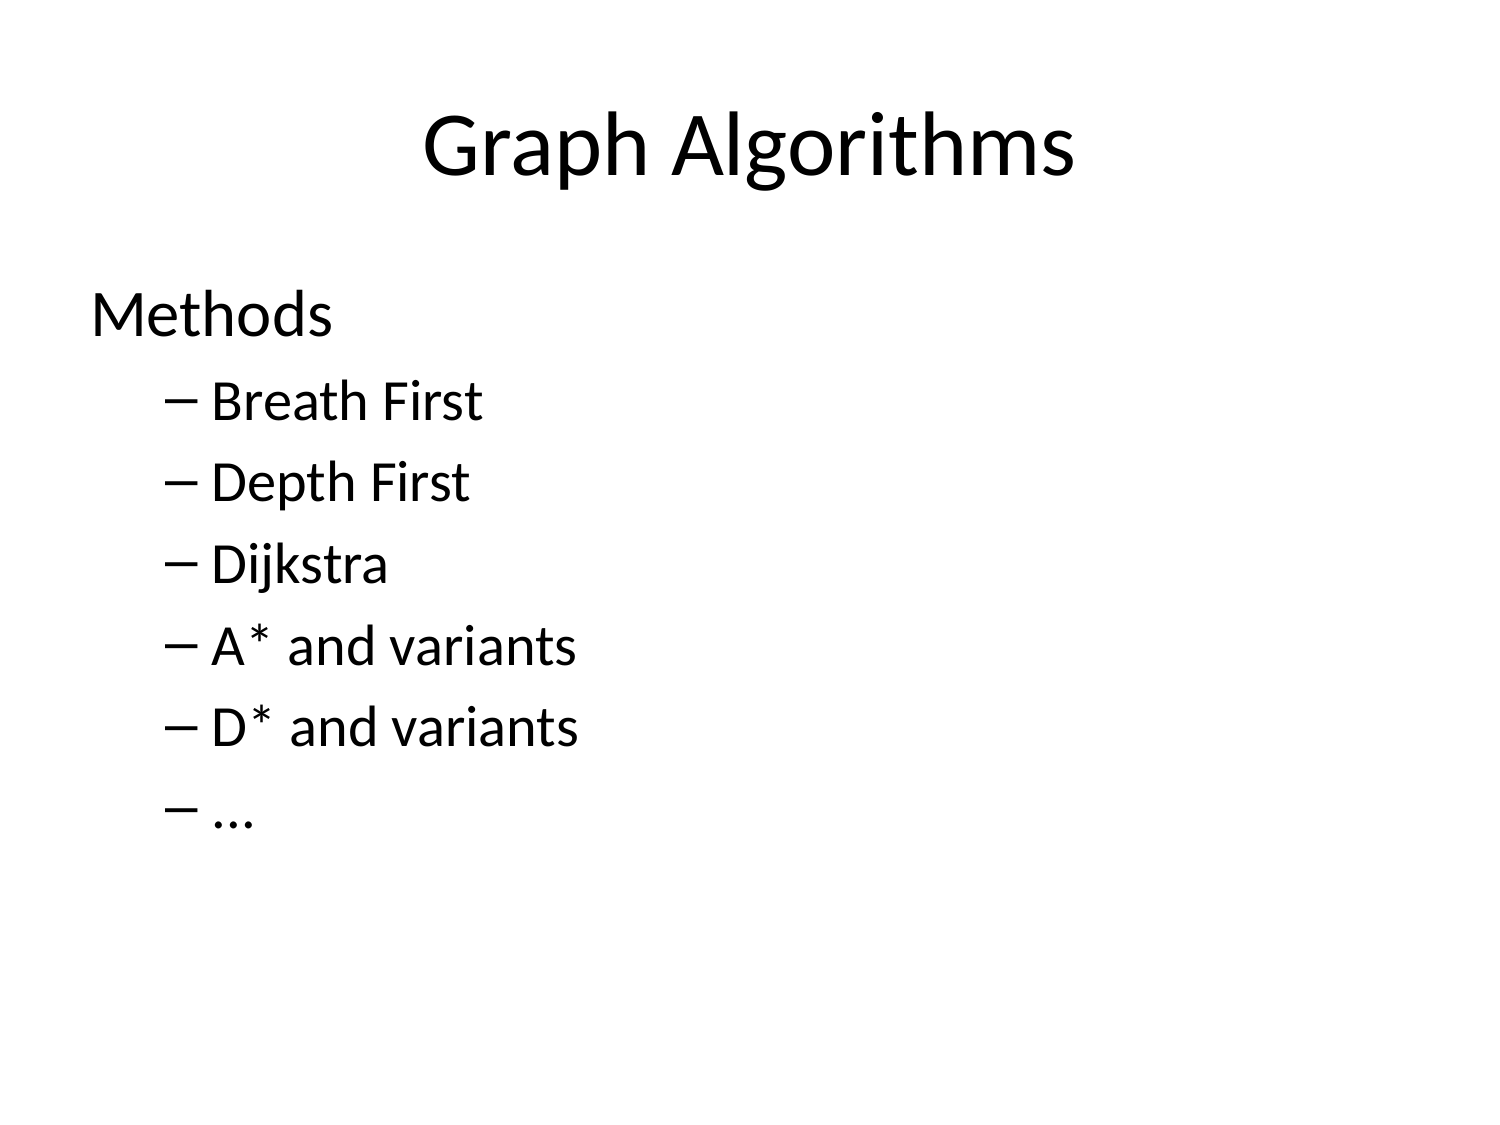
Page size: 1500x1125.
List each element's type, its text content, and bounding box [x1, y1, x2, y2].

title Graph Algorithms [75, 45, 1425, 233]
list Methods Breath First Depth First Dijkstra A* and variants D* and variants ... [75, 262, 1425, 1005]
